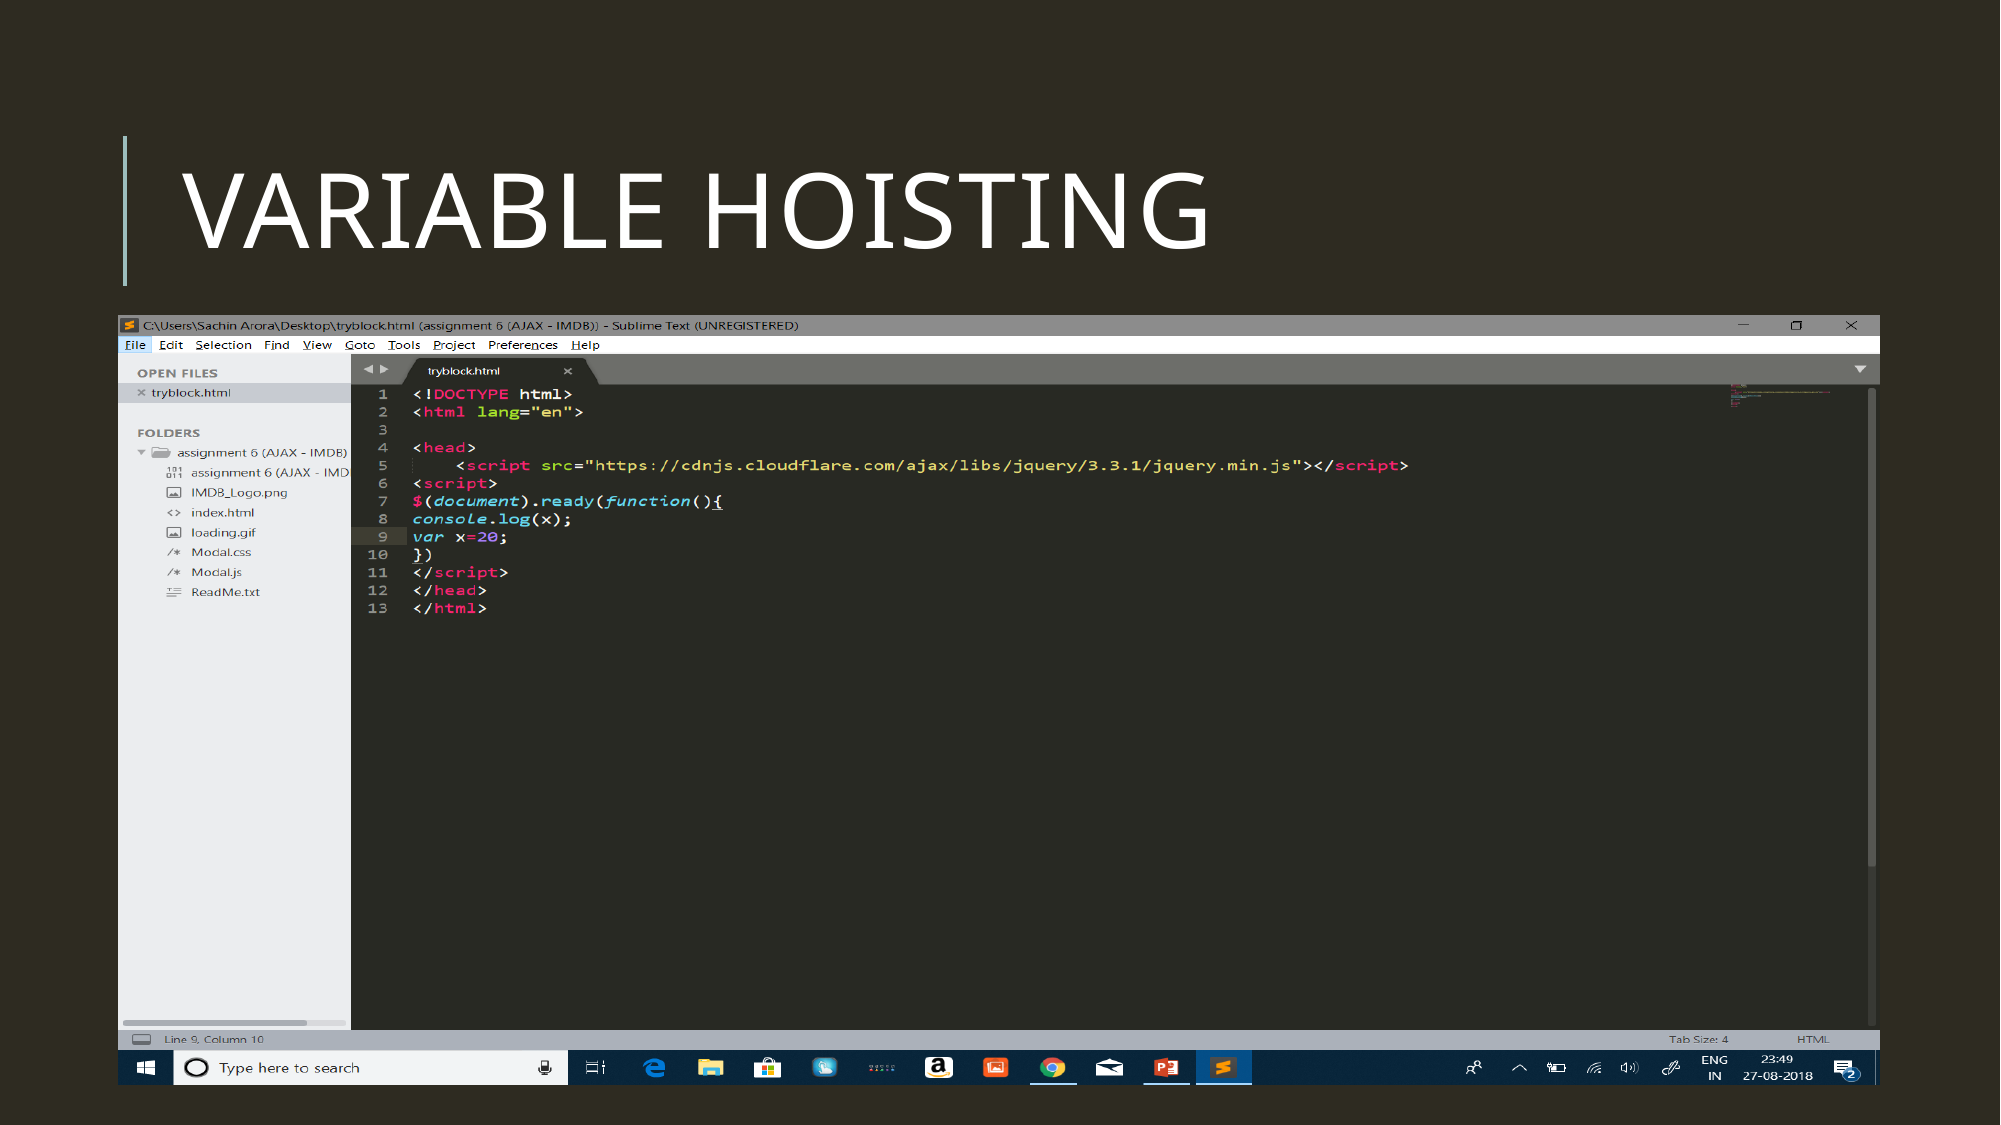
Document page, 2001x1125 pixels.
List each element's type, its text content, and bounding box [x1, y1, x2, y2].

title Variable hoisting [168, 96, 1763, 310]
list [118, 315, 1880, 1085]
